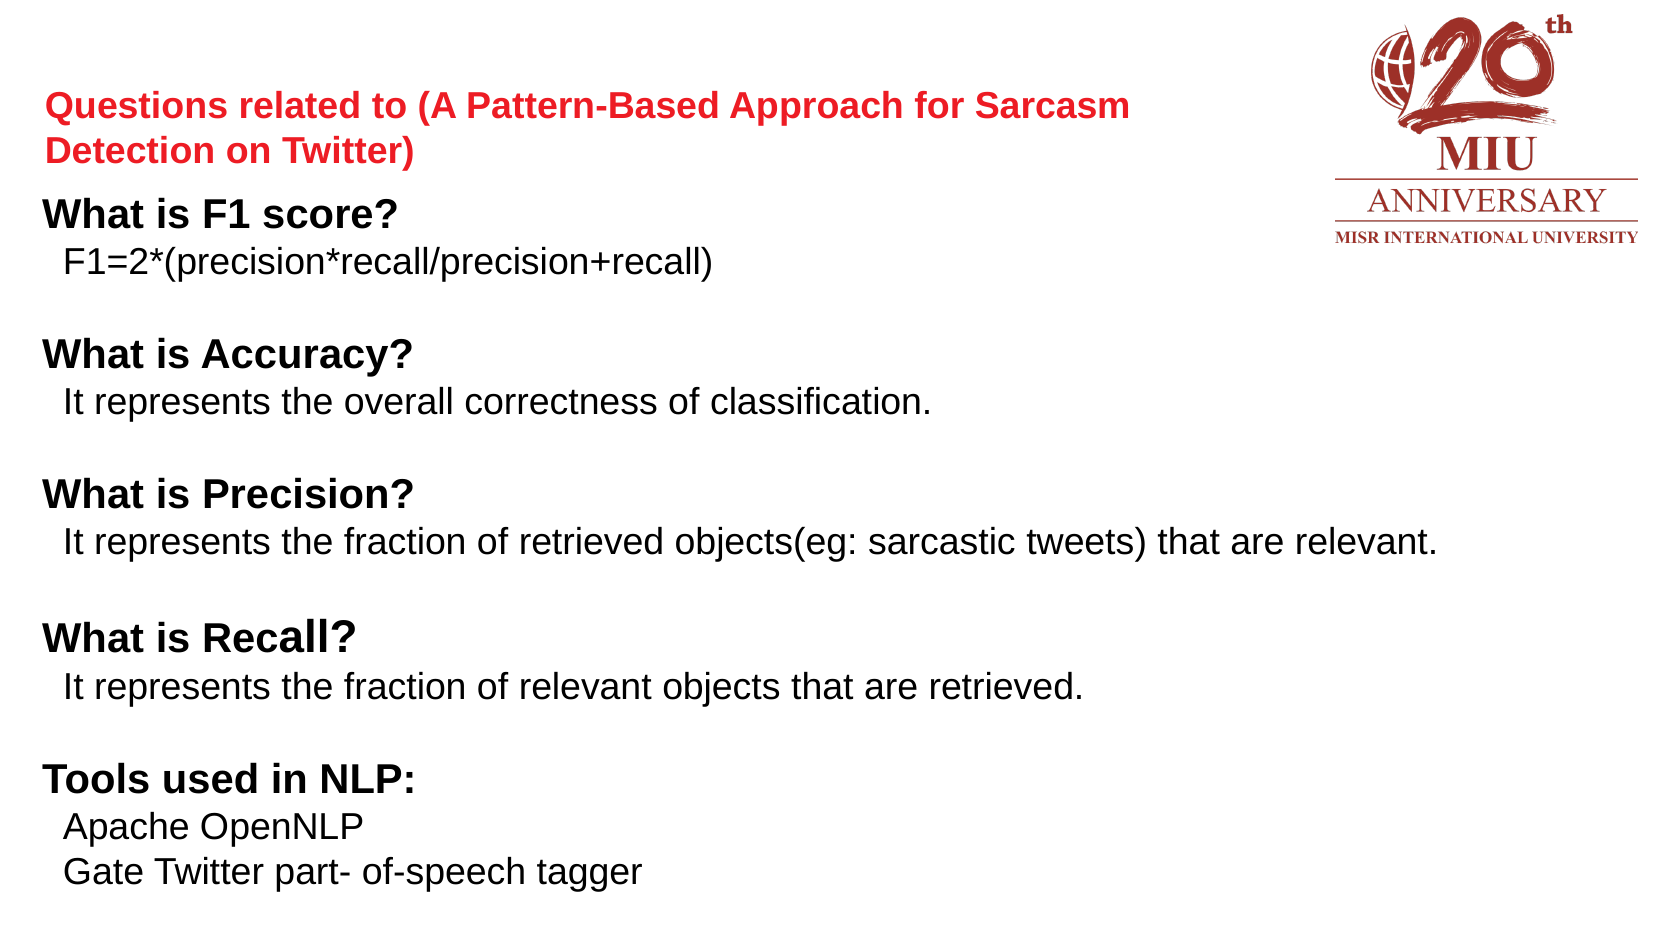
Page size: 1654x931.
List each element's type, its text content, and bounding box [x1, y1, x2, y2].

text_box Questions related to (A Pattern-Based Approach for Sarcasm Detection on Twitter) [29, 73, 1305, 135]
picture [1334, 14, 1638, 255]
text_box What is F1 score? F1=2*(precision*recall/precision+recall) What is Accuracy? It represents the overall correctness of classification. What is Precision? It represents the fraction of retrieved objects(eg: sarcastic tweets) that are relevant. What is Recall? It represents the fraction of relevant objects that are retrieved. Tools used in NLP: Apache OpenNLP Gate Twitter part- of-speech tagger [27, 179, 1654, 931]
